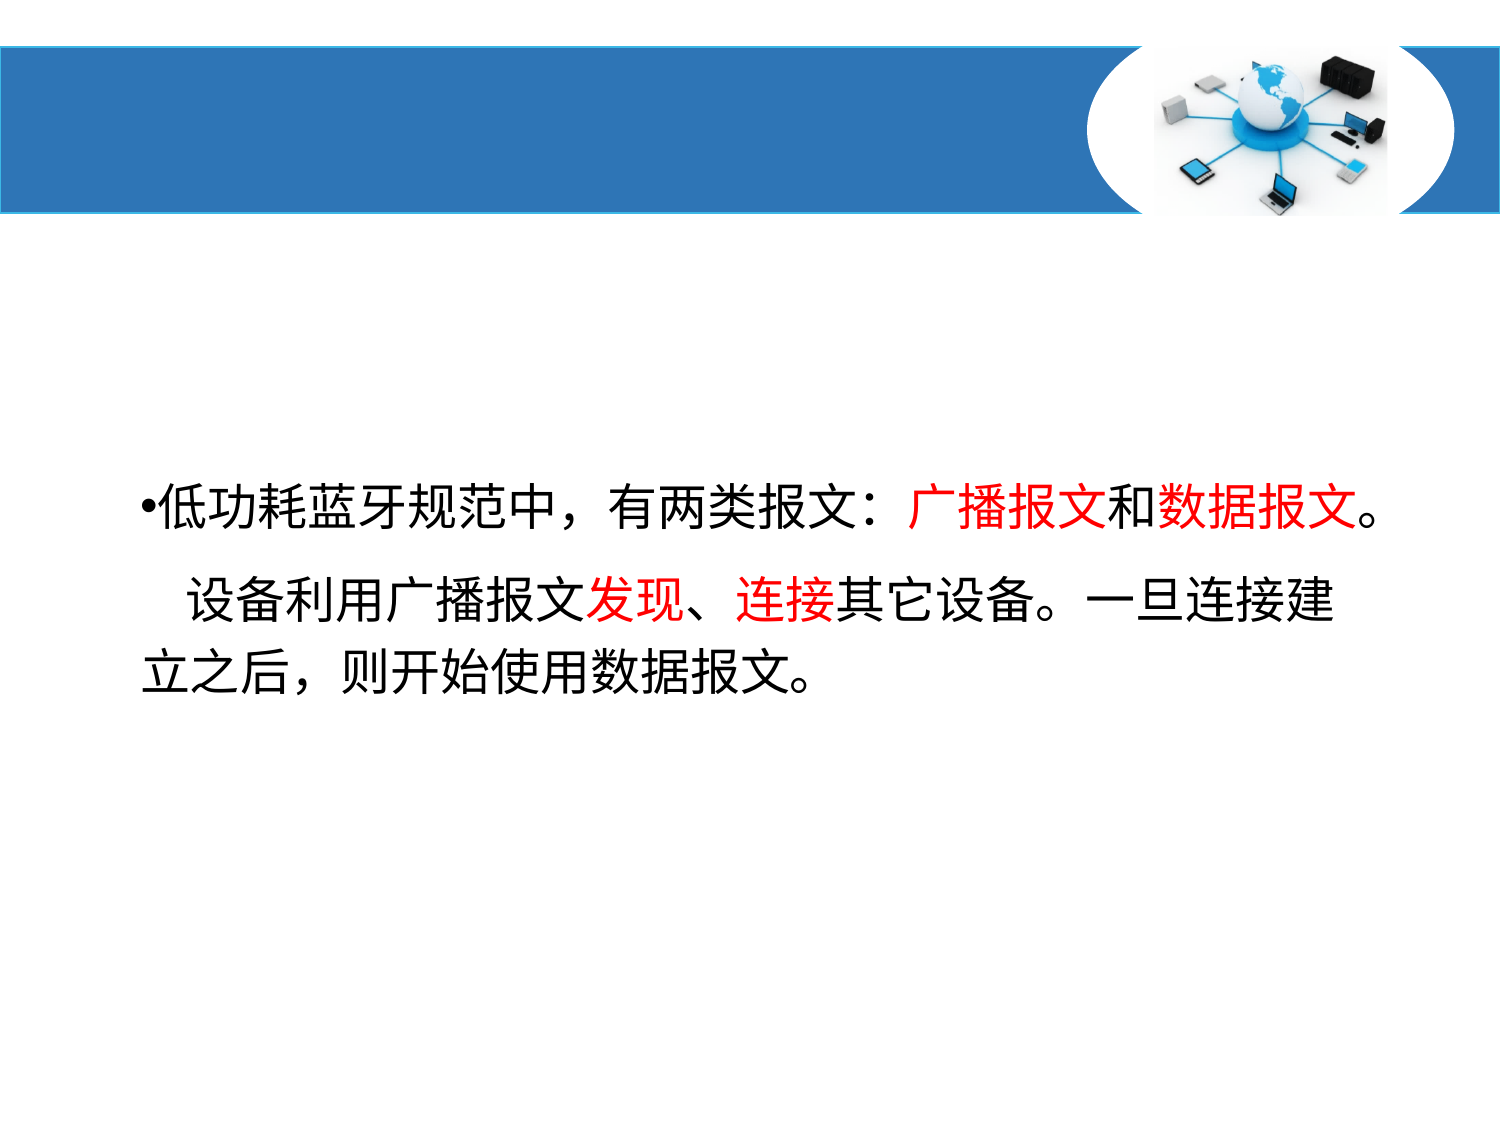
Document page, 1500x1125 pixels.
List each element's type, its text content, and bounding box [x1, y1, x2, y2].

picture [1154, 46, 1388, 216]
list 低功耗蓝牙规范中，有两类报文：广播报文和数据报文。 设备利用广播报文发现、连接其它设备。一旦连接建立之后，则开始使用数据报文。 [87, 282, 1382, 1083]
